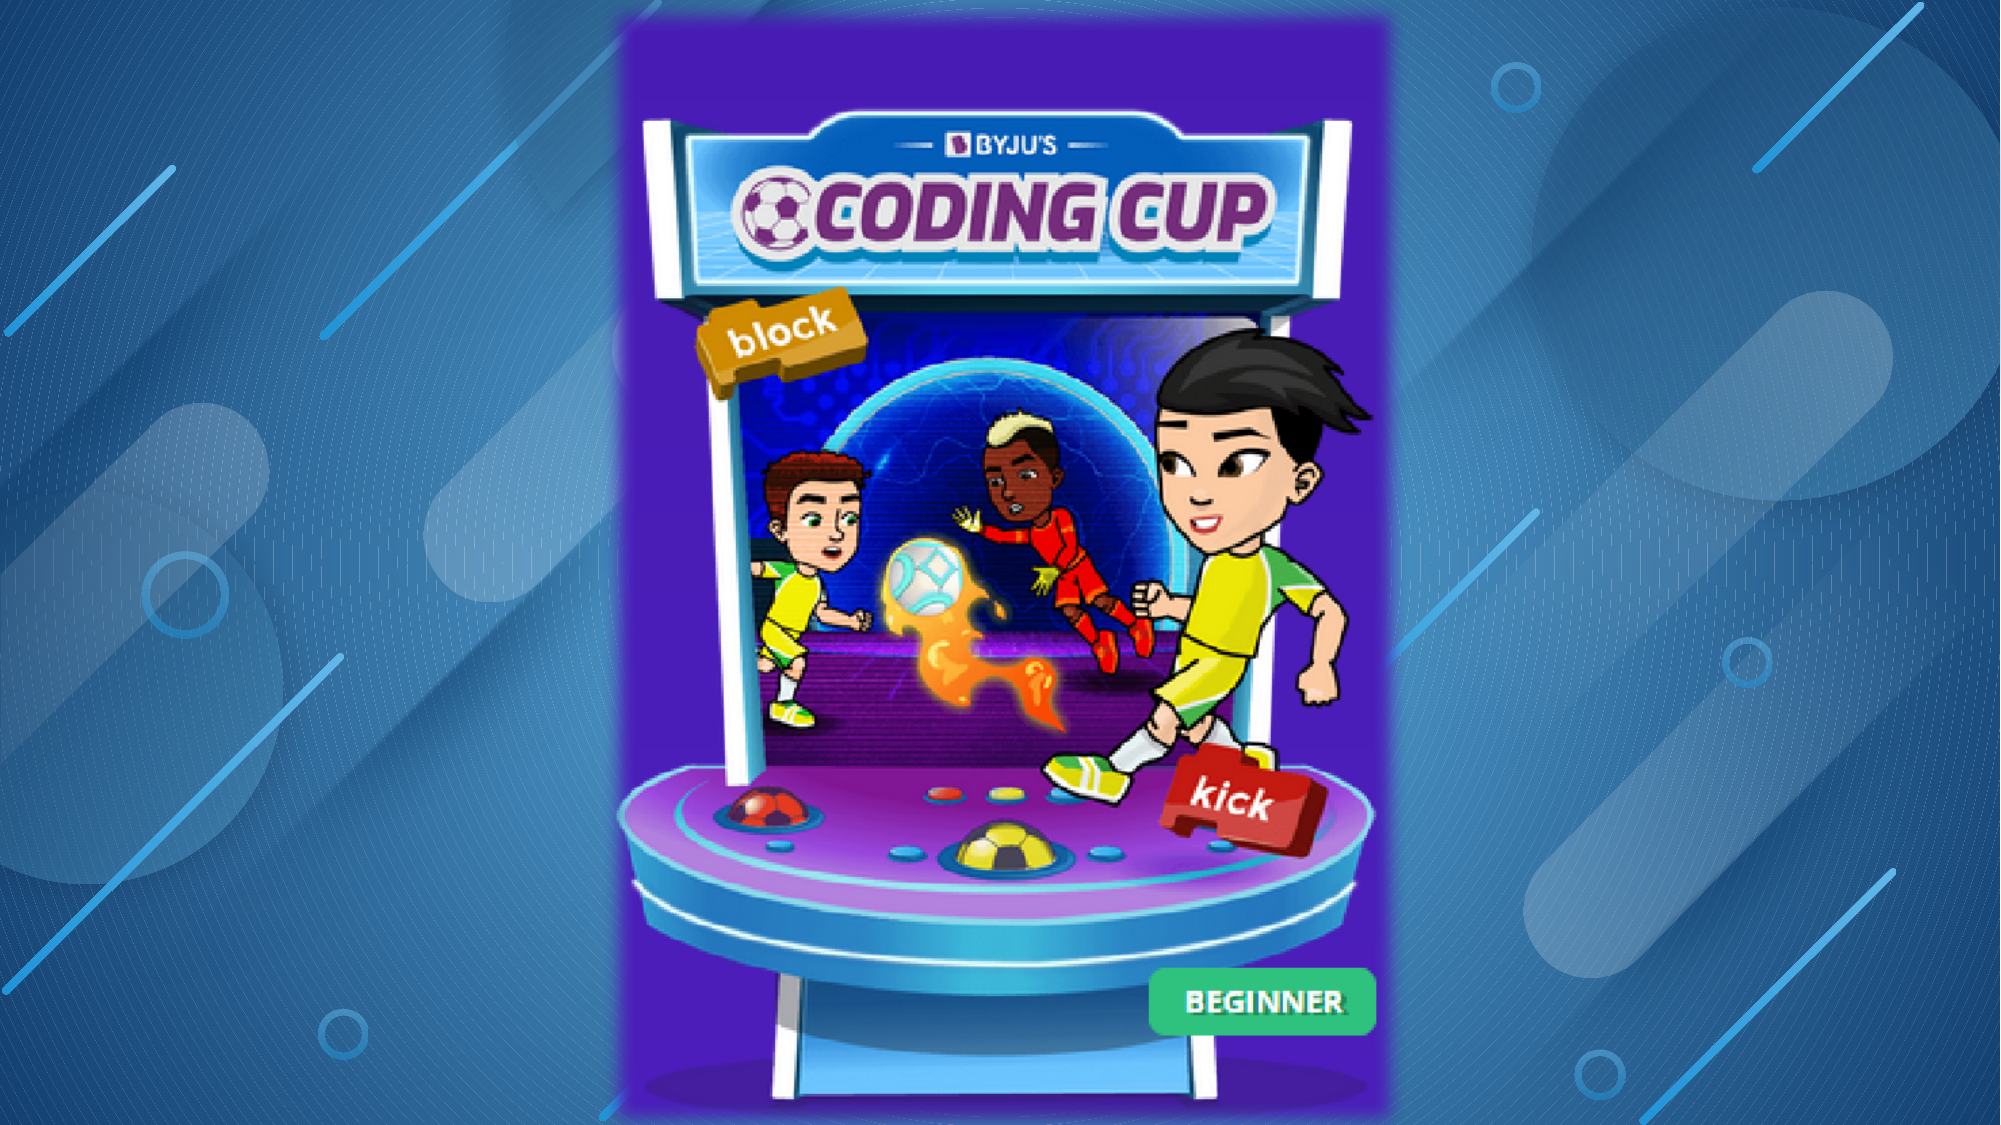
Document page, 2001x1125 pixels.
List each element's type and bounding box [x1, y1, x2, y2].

picture [602, 0, 1409, 1125]
